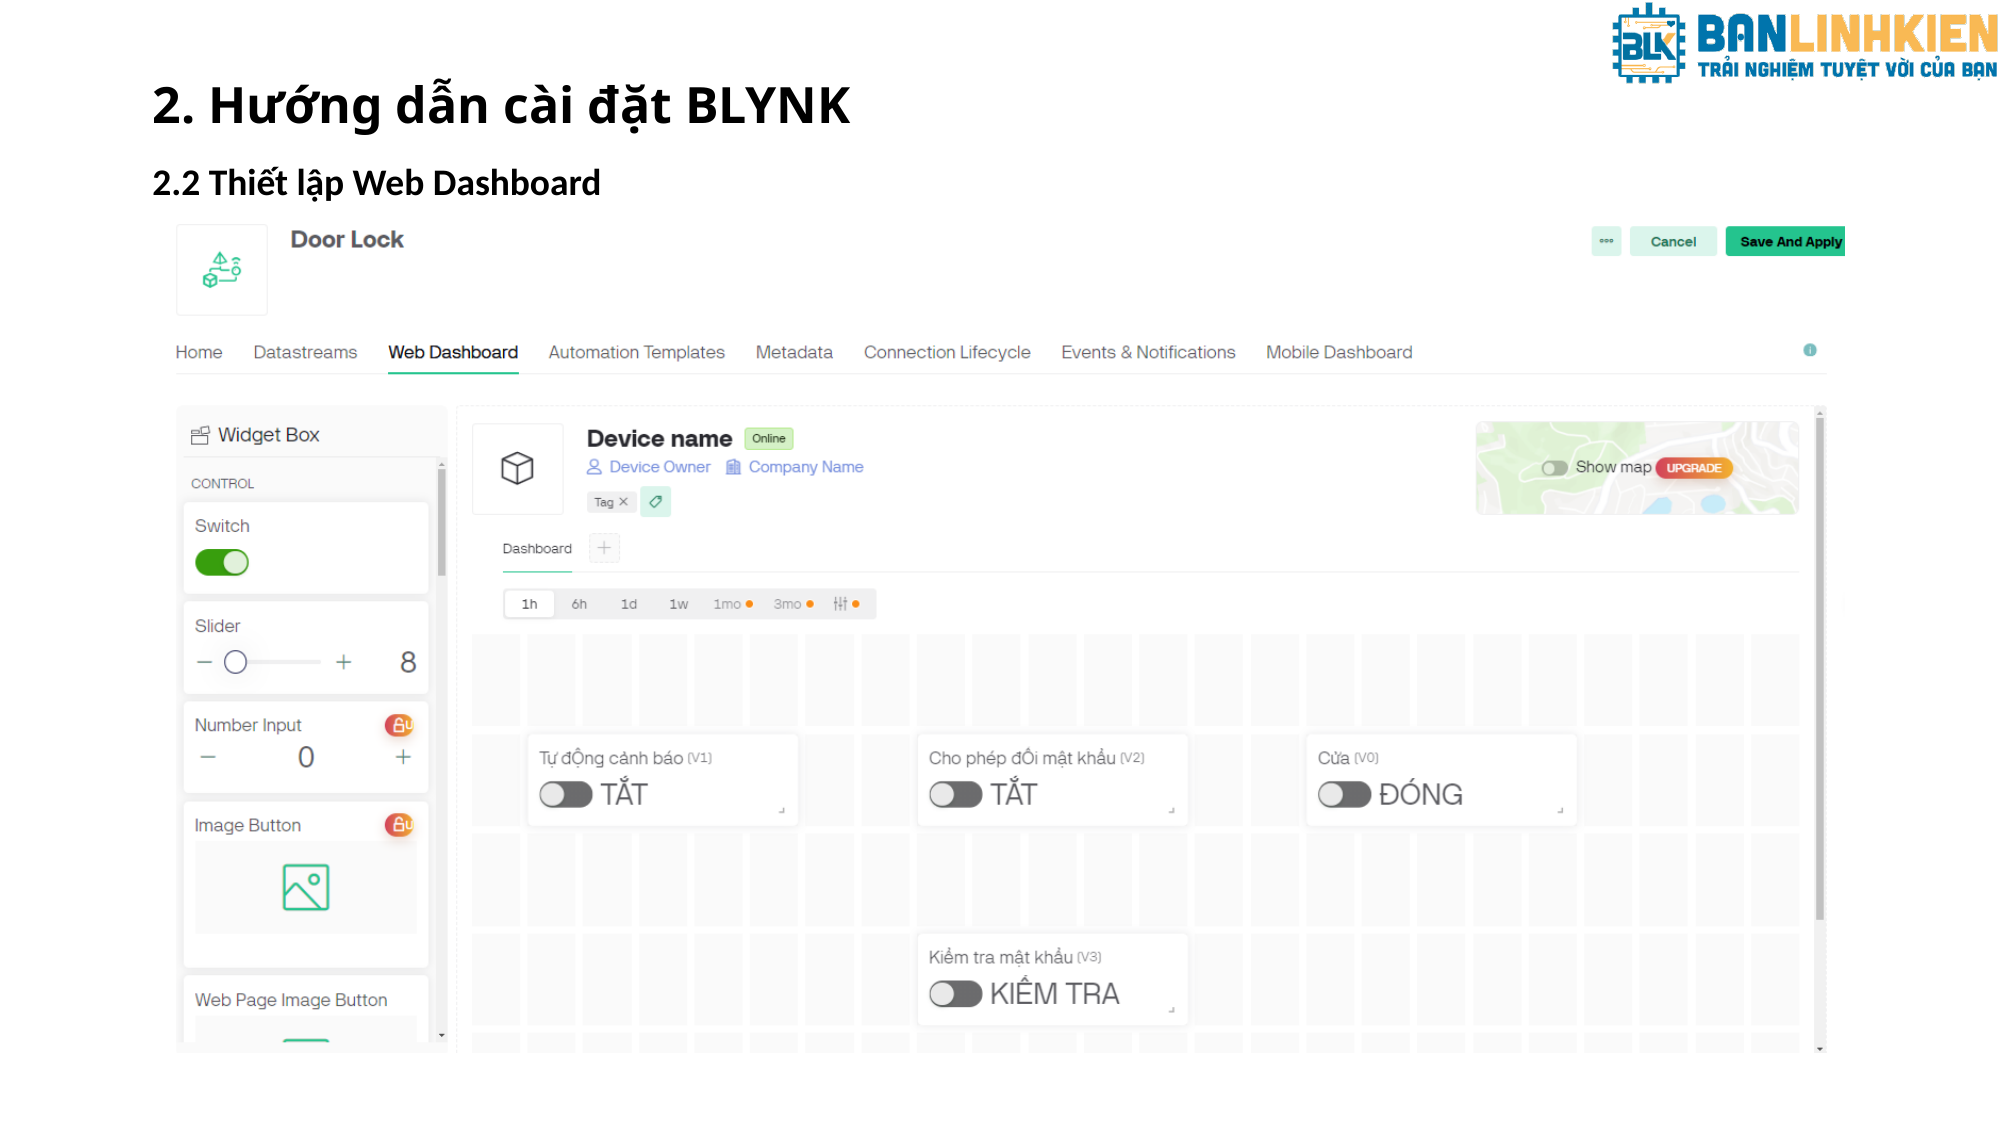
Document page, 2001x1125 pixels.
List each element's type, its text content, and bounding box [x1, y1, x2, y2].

picture [155, 206, 1845, 1053]
picture [1610, 0, 2000, 86]
title 2. Hướng dẫn cài đặt BLYNK [137, 59, 1863, 155]
list 2.2 Thiết lập Web Dashboard [137, 155, 1863, 1014]
